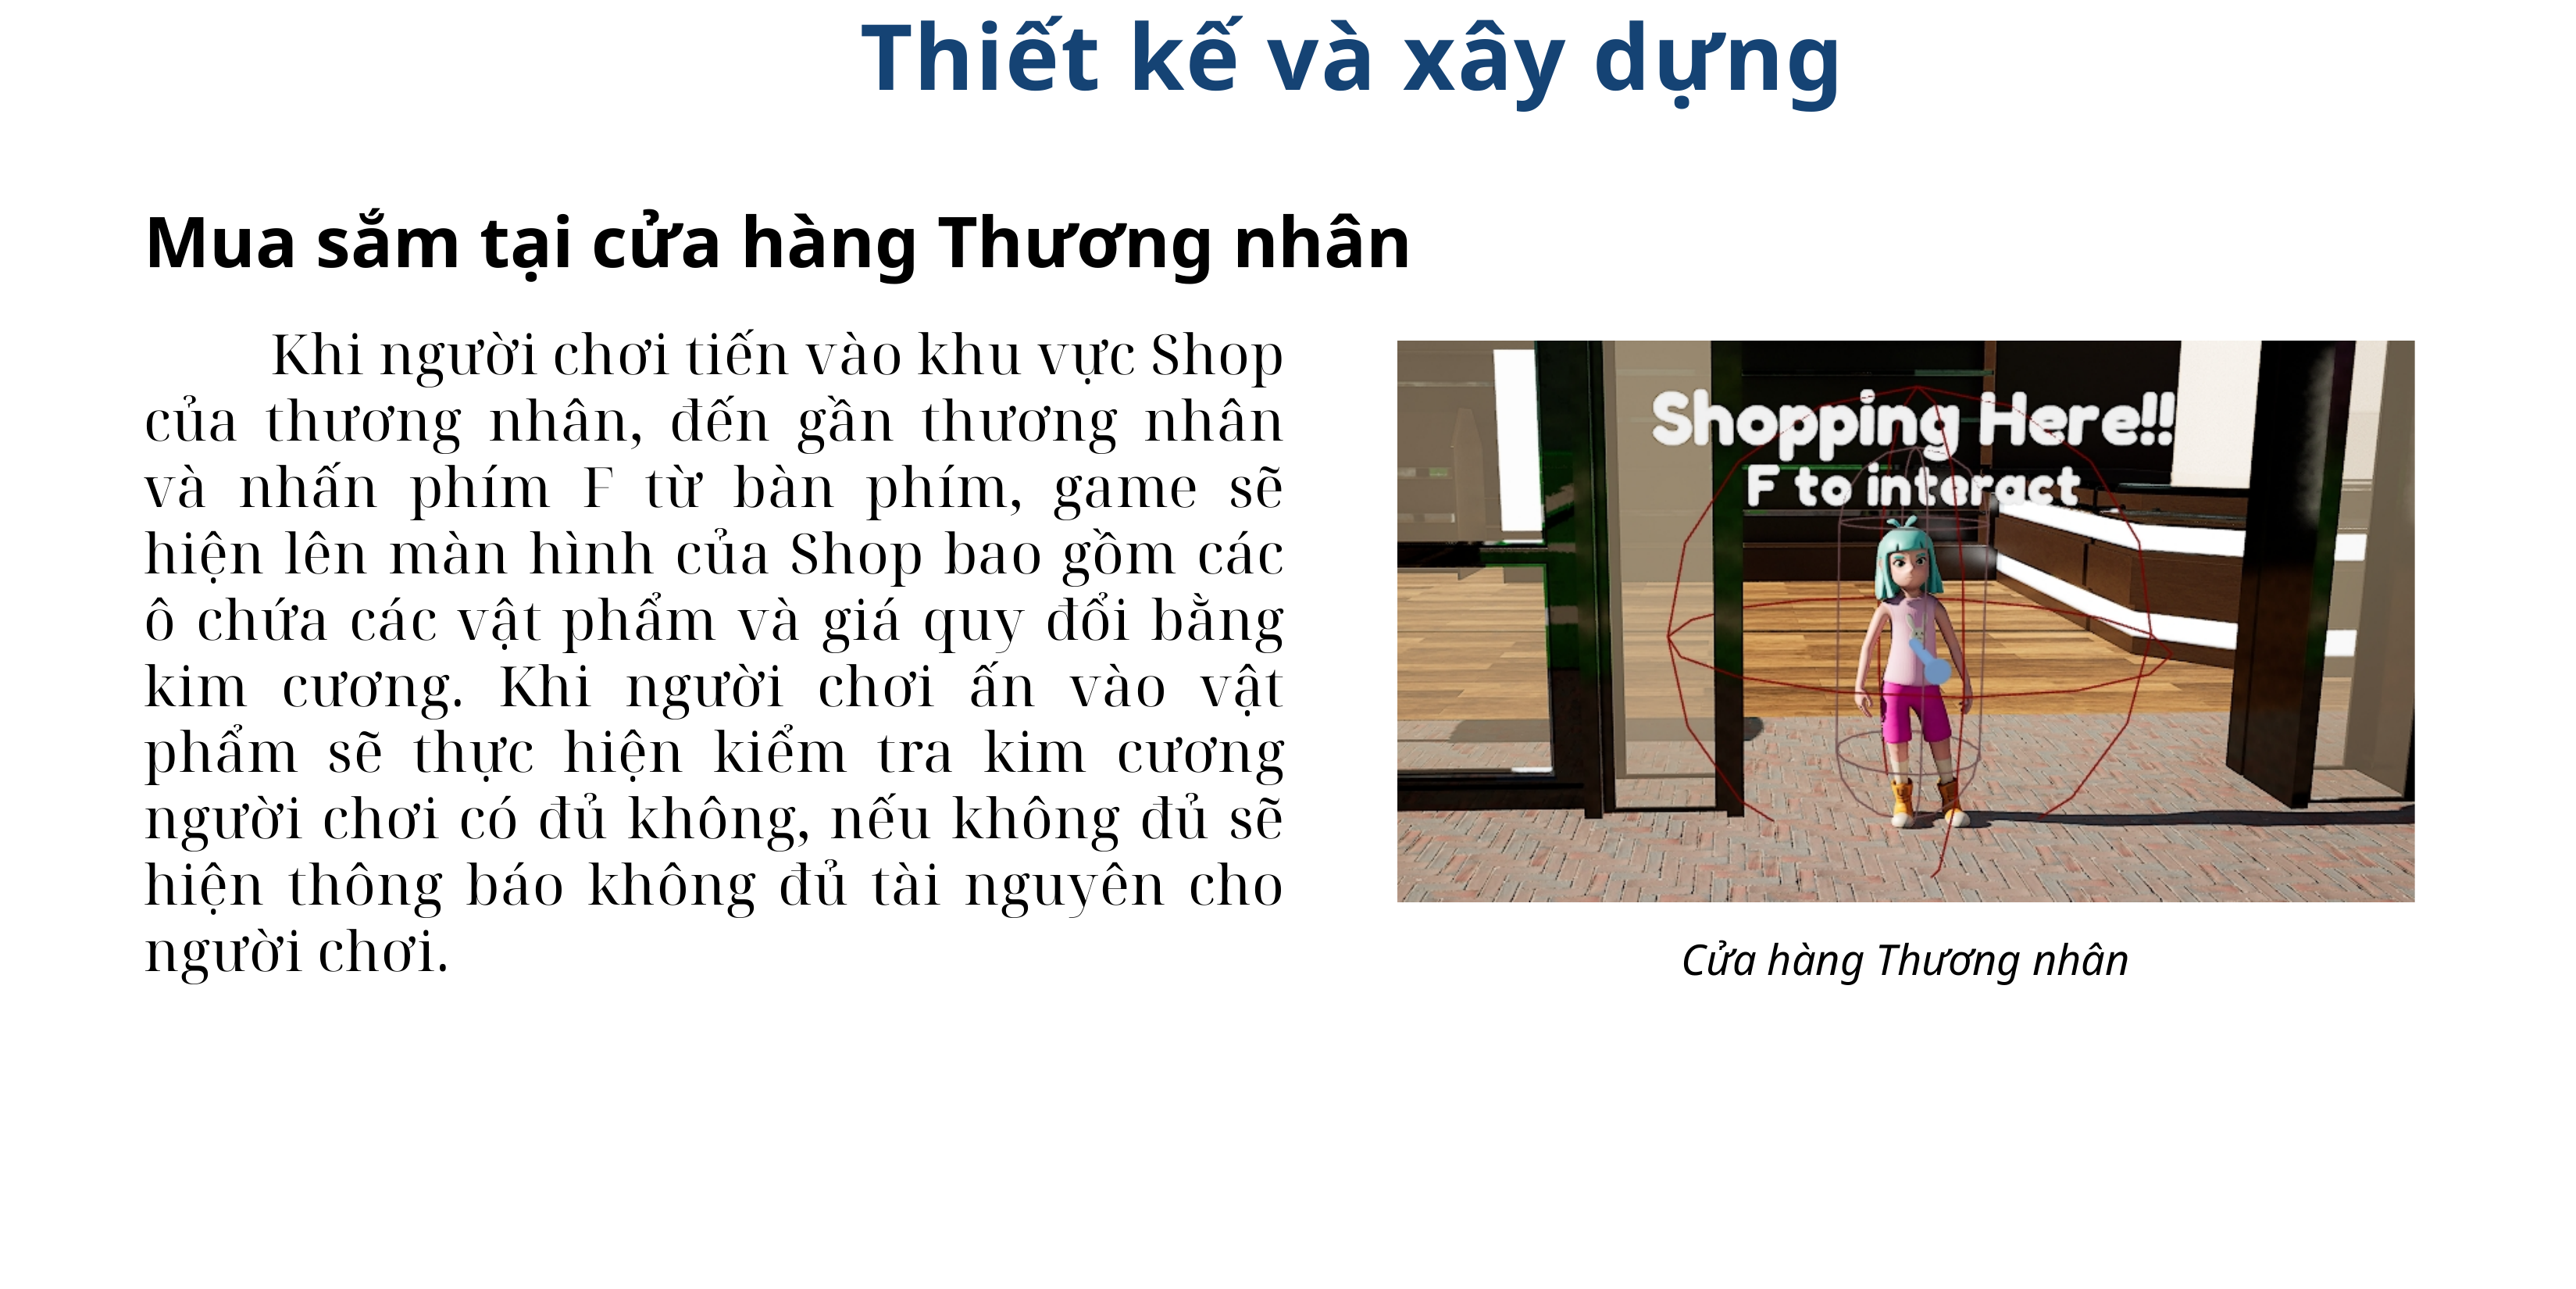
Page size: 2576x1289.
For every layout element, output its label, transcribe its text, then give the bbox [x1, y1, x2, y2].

text_box Mua sắm tại cửa hàng Thương nhân [144, 183, 1679, 281]
text_box Khi người chơi tiến vào khu vực Shop của thương nhân, đến gần thương nhân và nhấn phím F từ bàn phím, game sẽ hiện lên màn hình của Shop bao gồm các ô chứa các vật phẩm và giá quy đổi bằng kim cương. Khi người chơi ấn vào vật phẩm sẽ thực hiện kiểm tra kim cương người chơi có đủ không, nếu không đủ sẽ hiện thông báo không đủ tài nguyên cho người chơi. [144, 319, 1289, 1050]
text_box Thiết kế và xây dựng [734, 0, 1971, 109]
text_box [1397, 341, 2415, 902]
text_box Cửa hàng Thương nhân [1551, 924, 2260, 984]
